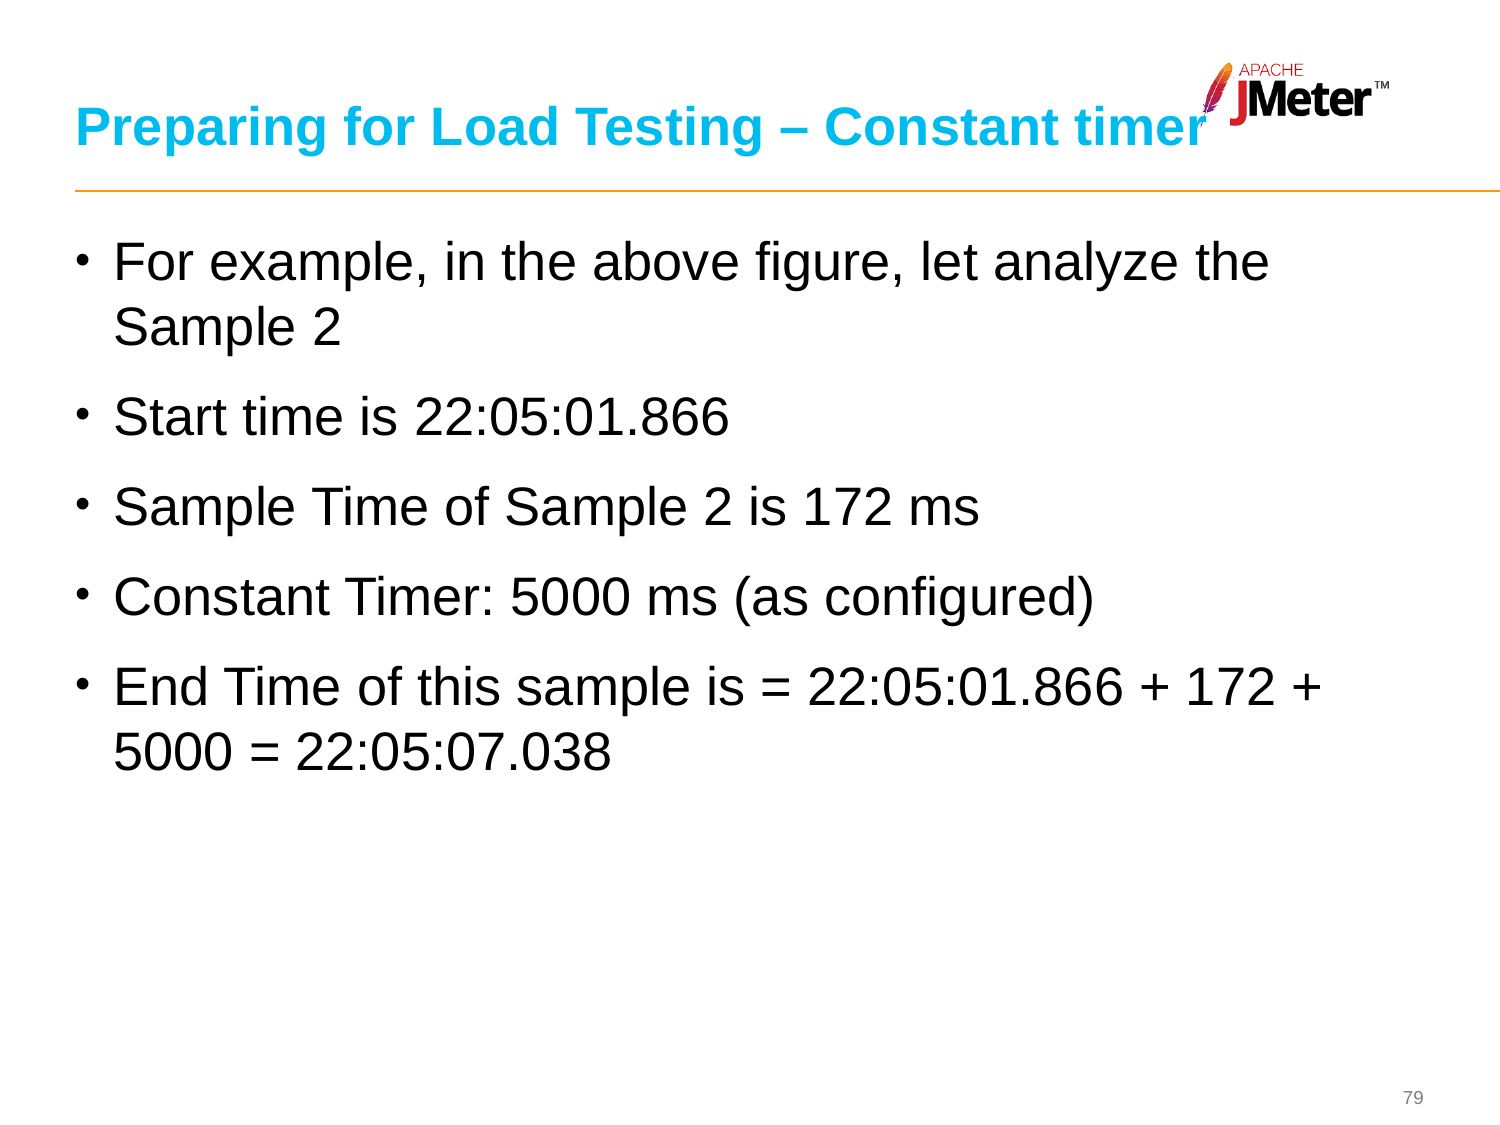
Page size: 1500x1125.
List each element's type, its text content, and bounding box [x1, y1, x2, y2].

list For example, in the above figure, let analyze the Sample 2 Start time is 22:05:01.866 Sample Time of Sample 2 is 172 ms Constant Timer: 5000 ms (as configured) End Time of this sample is = 22:05:01.866 + 172 + 5000 = 22:05:07.038 [75, 226, 1425, 1018]
title Preparing for Load Testing – Constant timer [75, 27, 1422, 157]
